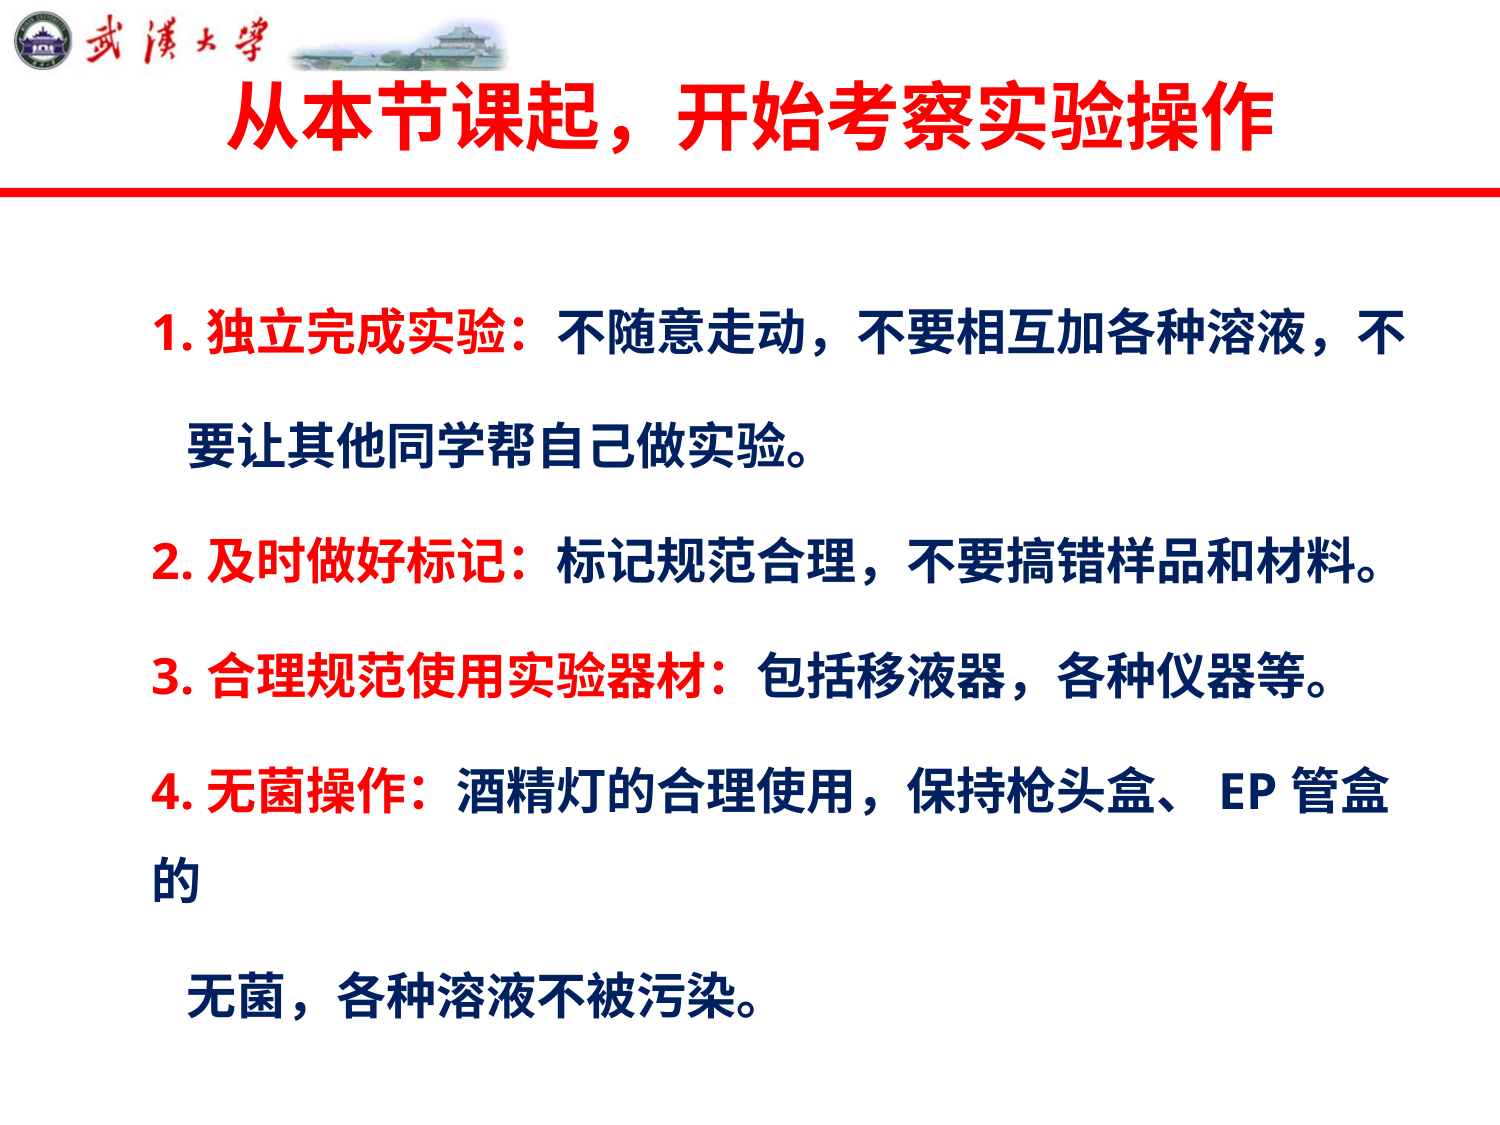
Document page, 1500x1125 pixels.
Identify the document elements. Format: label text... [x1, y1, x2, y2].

picture [12, 9, 513, 75]
title 从本节课起，开始考察实验操作 [74, 65, 1426, 254]
list 1.独立完成实验：不随意走动，不要相互加各种溶液，不 要让其他同学帮自己做实验。 2.及时做好标记：标记规范合理，不要搞错样品和材料。 3.合理规范使用实验器材：包括移液器，各种仪器等。 4.无菌操作：酒精灯的合理使用，保持枪头盒、EP管盒的 无菌，各种溶液不被污染。 [136, 262, 1426, 1006]
